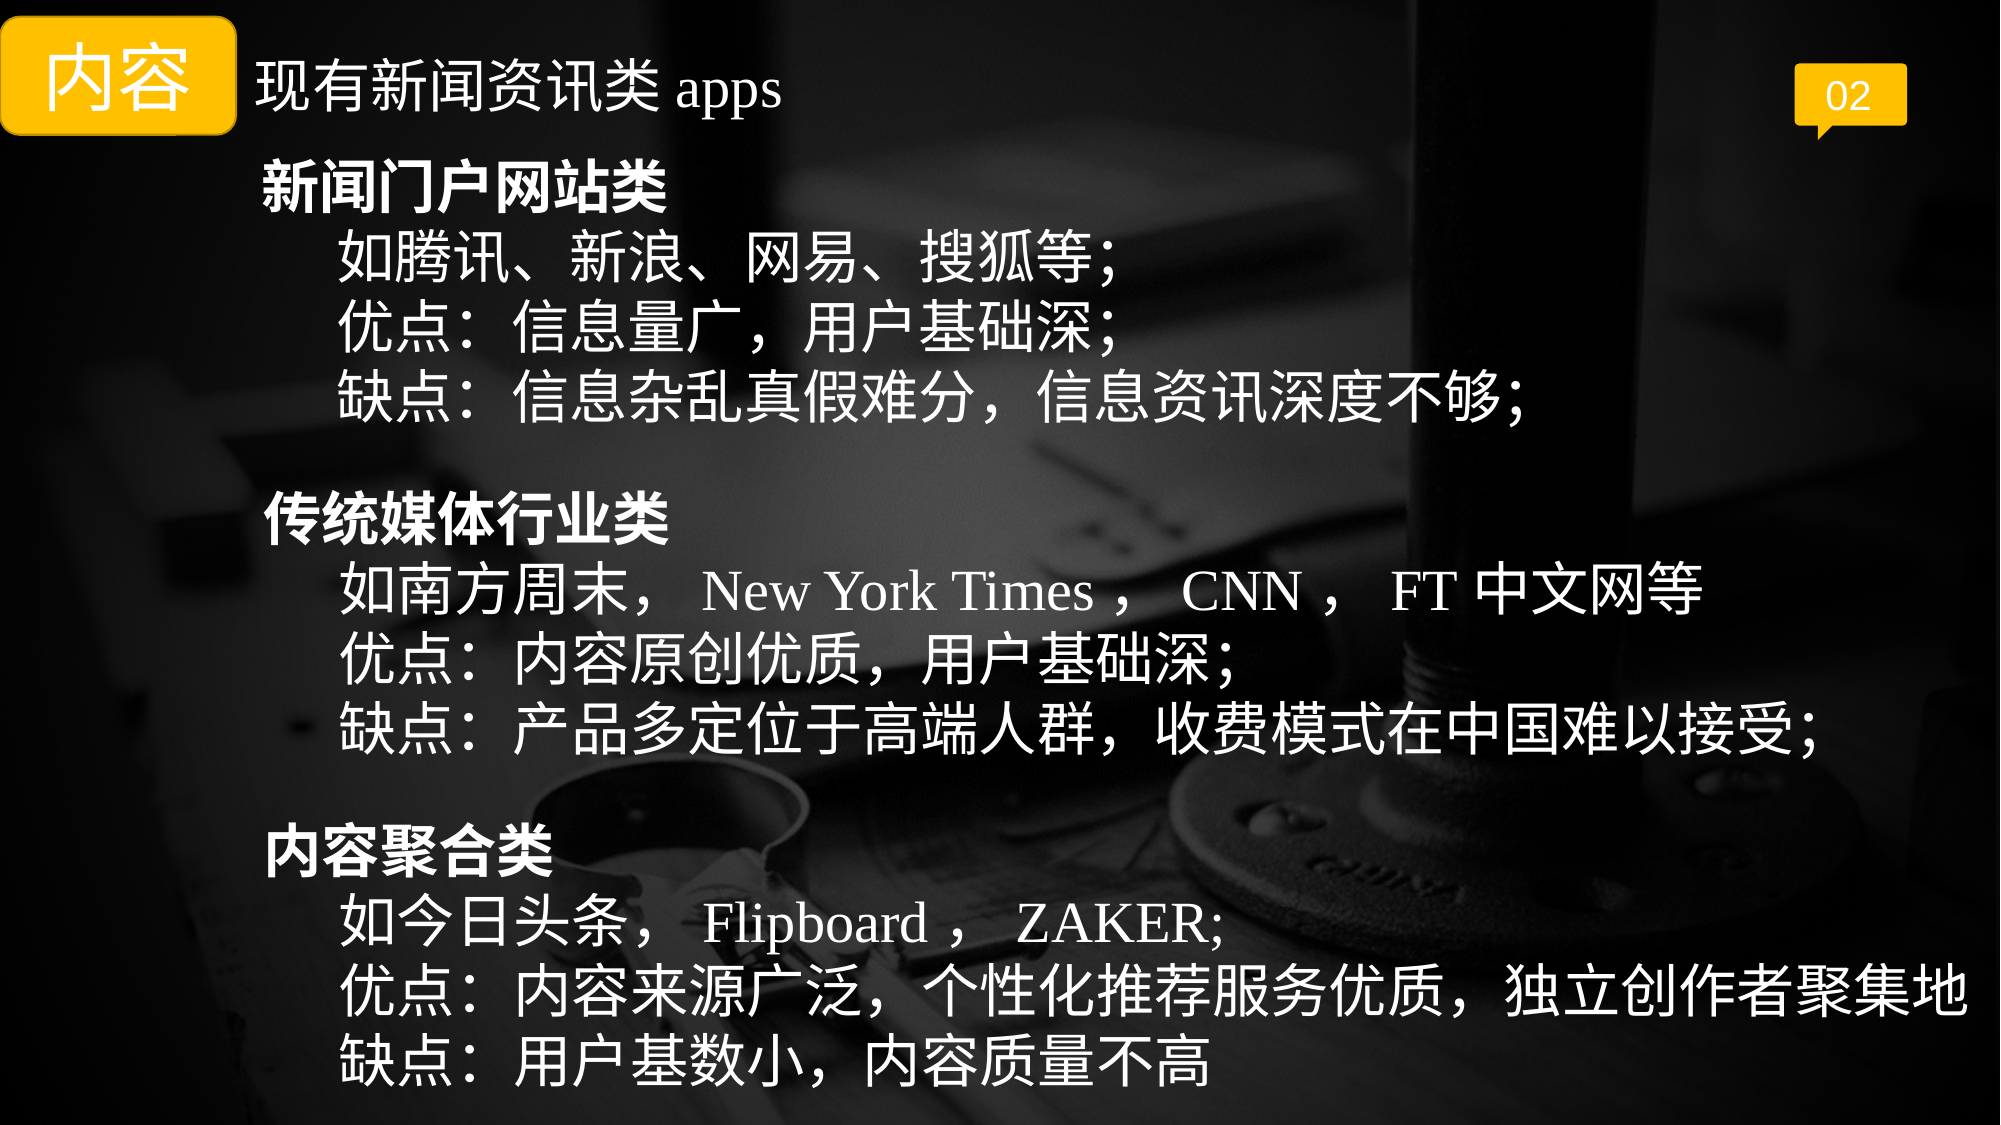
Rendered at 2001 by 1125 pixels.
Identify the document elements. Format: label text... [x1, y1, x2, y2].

text_box 传统媒体行业类 如南方周末，New York Times，CNN，FT中文网等 优点：内容原创优质，用户基础深； 缺点：产品多定位于高端人群，收费模式在中国难以接受； [248, 474, 1868, 806]
text_box 现有新闻资讯类apps [239, 41, 1150, 126]
picture [713, 75, 1289, 142]
text_box 内容 [0, 15, 238, 136]
text_box 内容聚合类 如今日头条，Flipboard，ZAKER; 优点：内容来源广泛，个性化推荐服务优质，独立创作者聚集地 缺点：用户基数小，内容质量不高 [248, 806, 1985, 1125]
text_box 新闻门户网站类 如腾讯、新浪、网易、搜狐等； 优点：信息量广，用户基础深； 缺点：信息杂乱真假难分，信息资讯深度不够； [246, 142, 1575, 483]
text_box 02 [1810, 61, 1887, 127]
